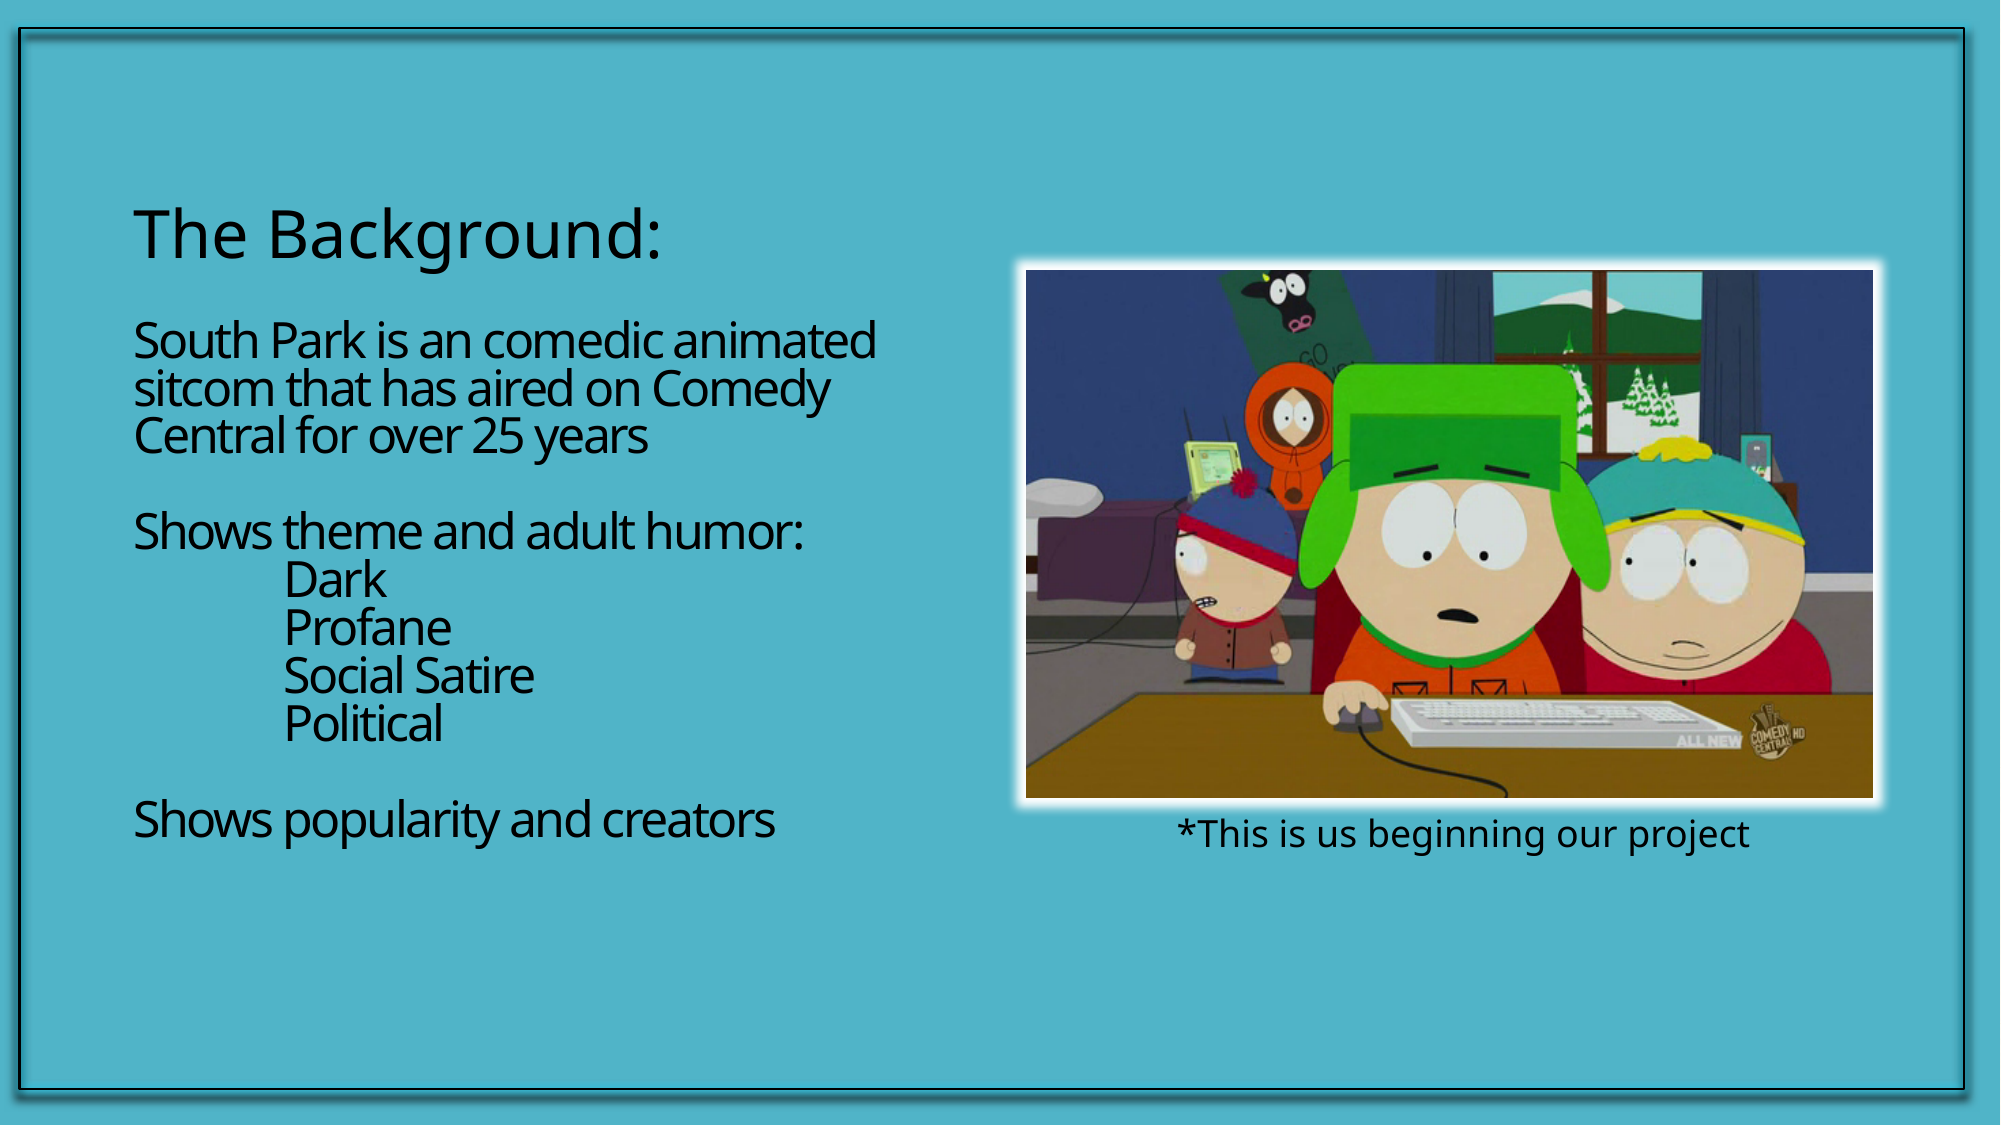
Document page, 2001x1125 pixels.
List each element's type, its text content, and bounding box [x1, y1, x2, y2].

text_box *This is us beginning our project [1161, 802, 1873, 862]
picture [1025, 270, 1873, 798]
text_box [18, 27, 1965, 1090]
